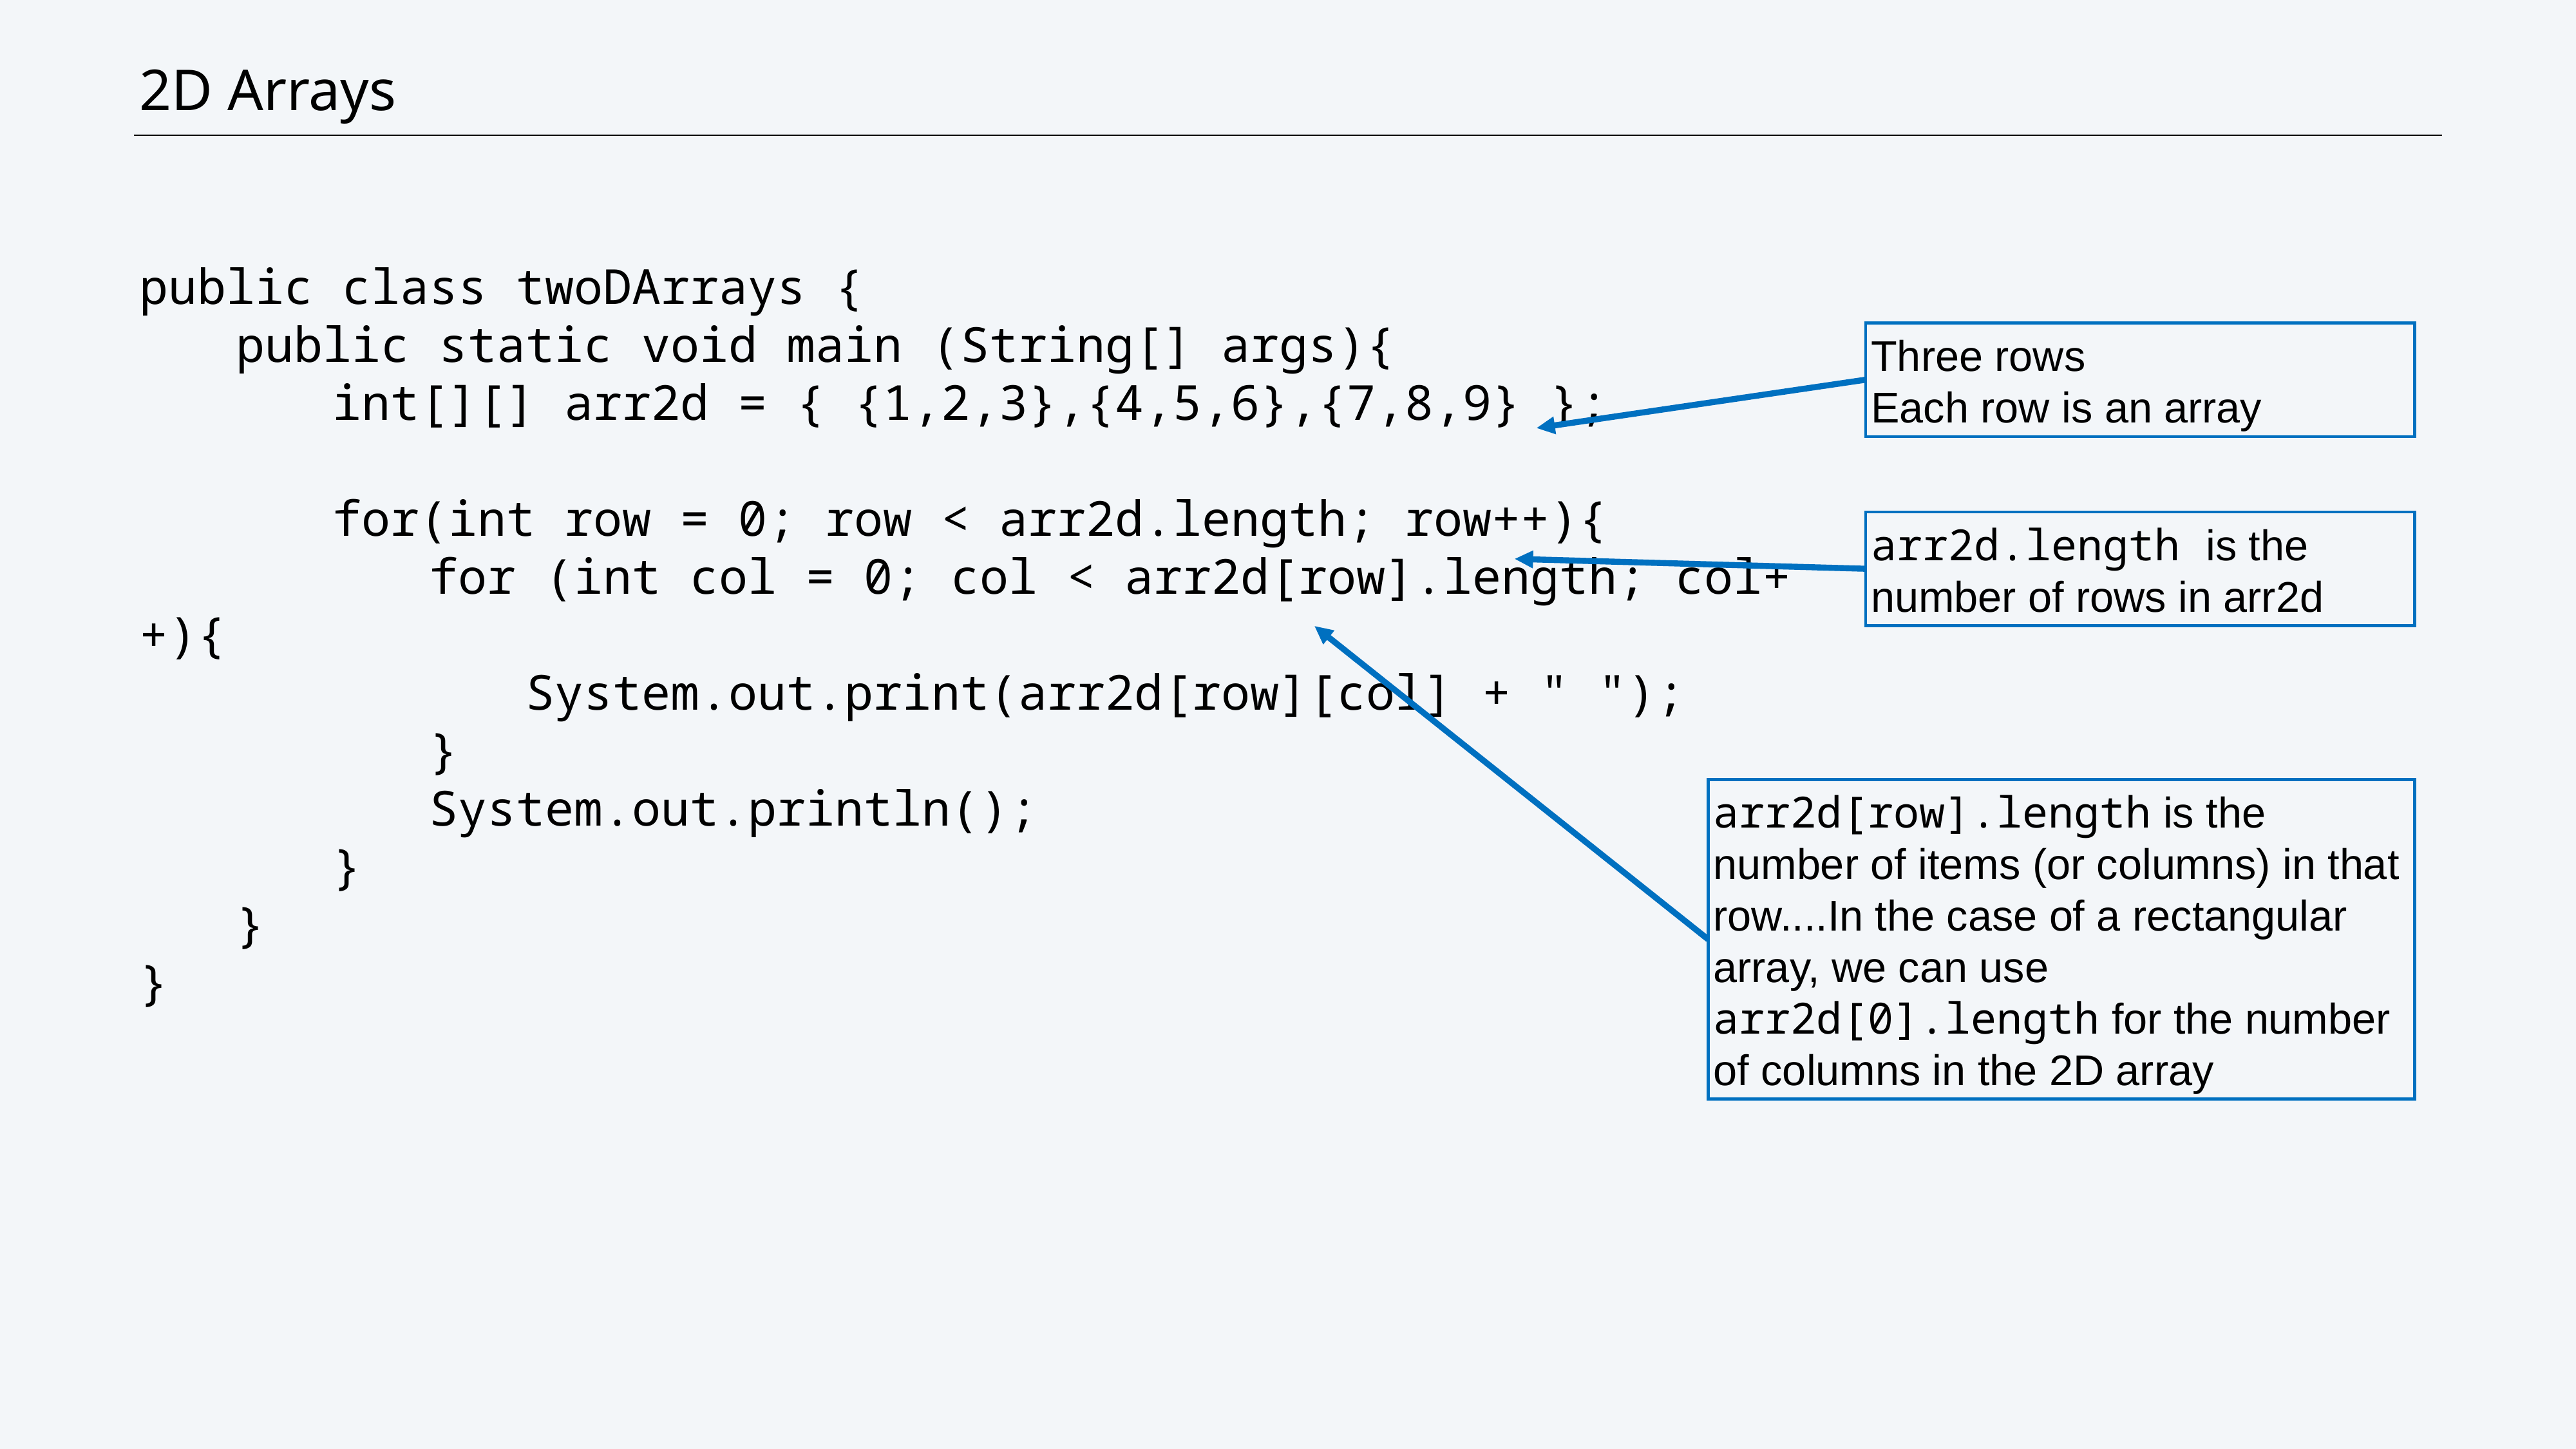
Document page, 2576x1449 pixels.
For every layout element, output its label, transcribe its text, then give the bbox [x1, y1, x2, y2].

text_box Three rows Each row is an array [1866, 323, 2415, 437]
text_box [1314, 626, 1709, 940]
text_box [1537, 379, 1866, 428]
text_box arr2d.length is the number of rows in arr2d [1866, 511, 2415, 626]
text_box public class twoDArrays { public static void main (String[] args){ int[][] arr2d = { {1,2,3},{4,5,6},{7,8,9} }; for(int row = 0; row < arr2d.length; row++){ for (int col = 0; col < arr2d[row].length; col++){ System.out.print(arr2d[row][col] + " "); } System.out.println(); } } } [134, 250, 1812, 1189]
title 2D Arrays [133, 39, 2320, 136]
text_box arr2d[row].length is the number of items (or columns) in that row....In the case of a rectangular array, we can use arr2d[0].length for the number of columns in the 2D array [1708, 779, 2415, 1099]
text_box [1515, 558, 1866, 569]
